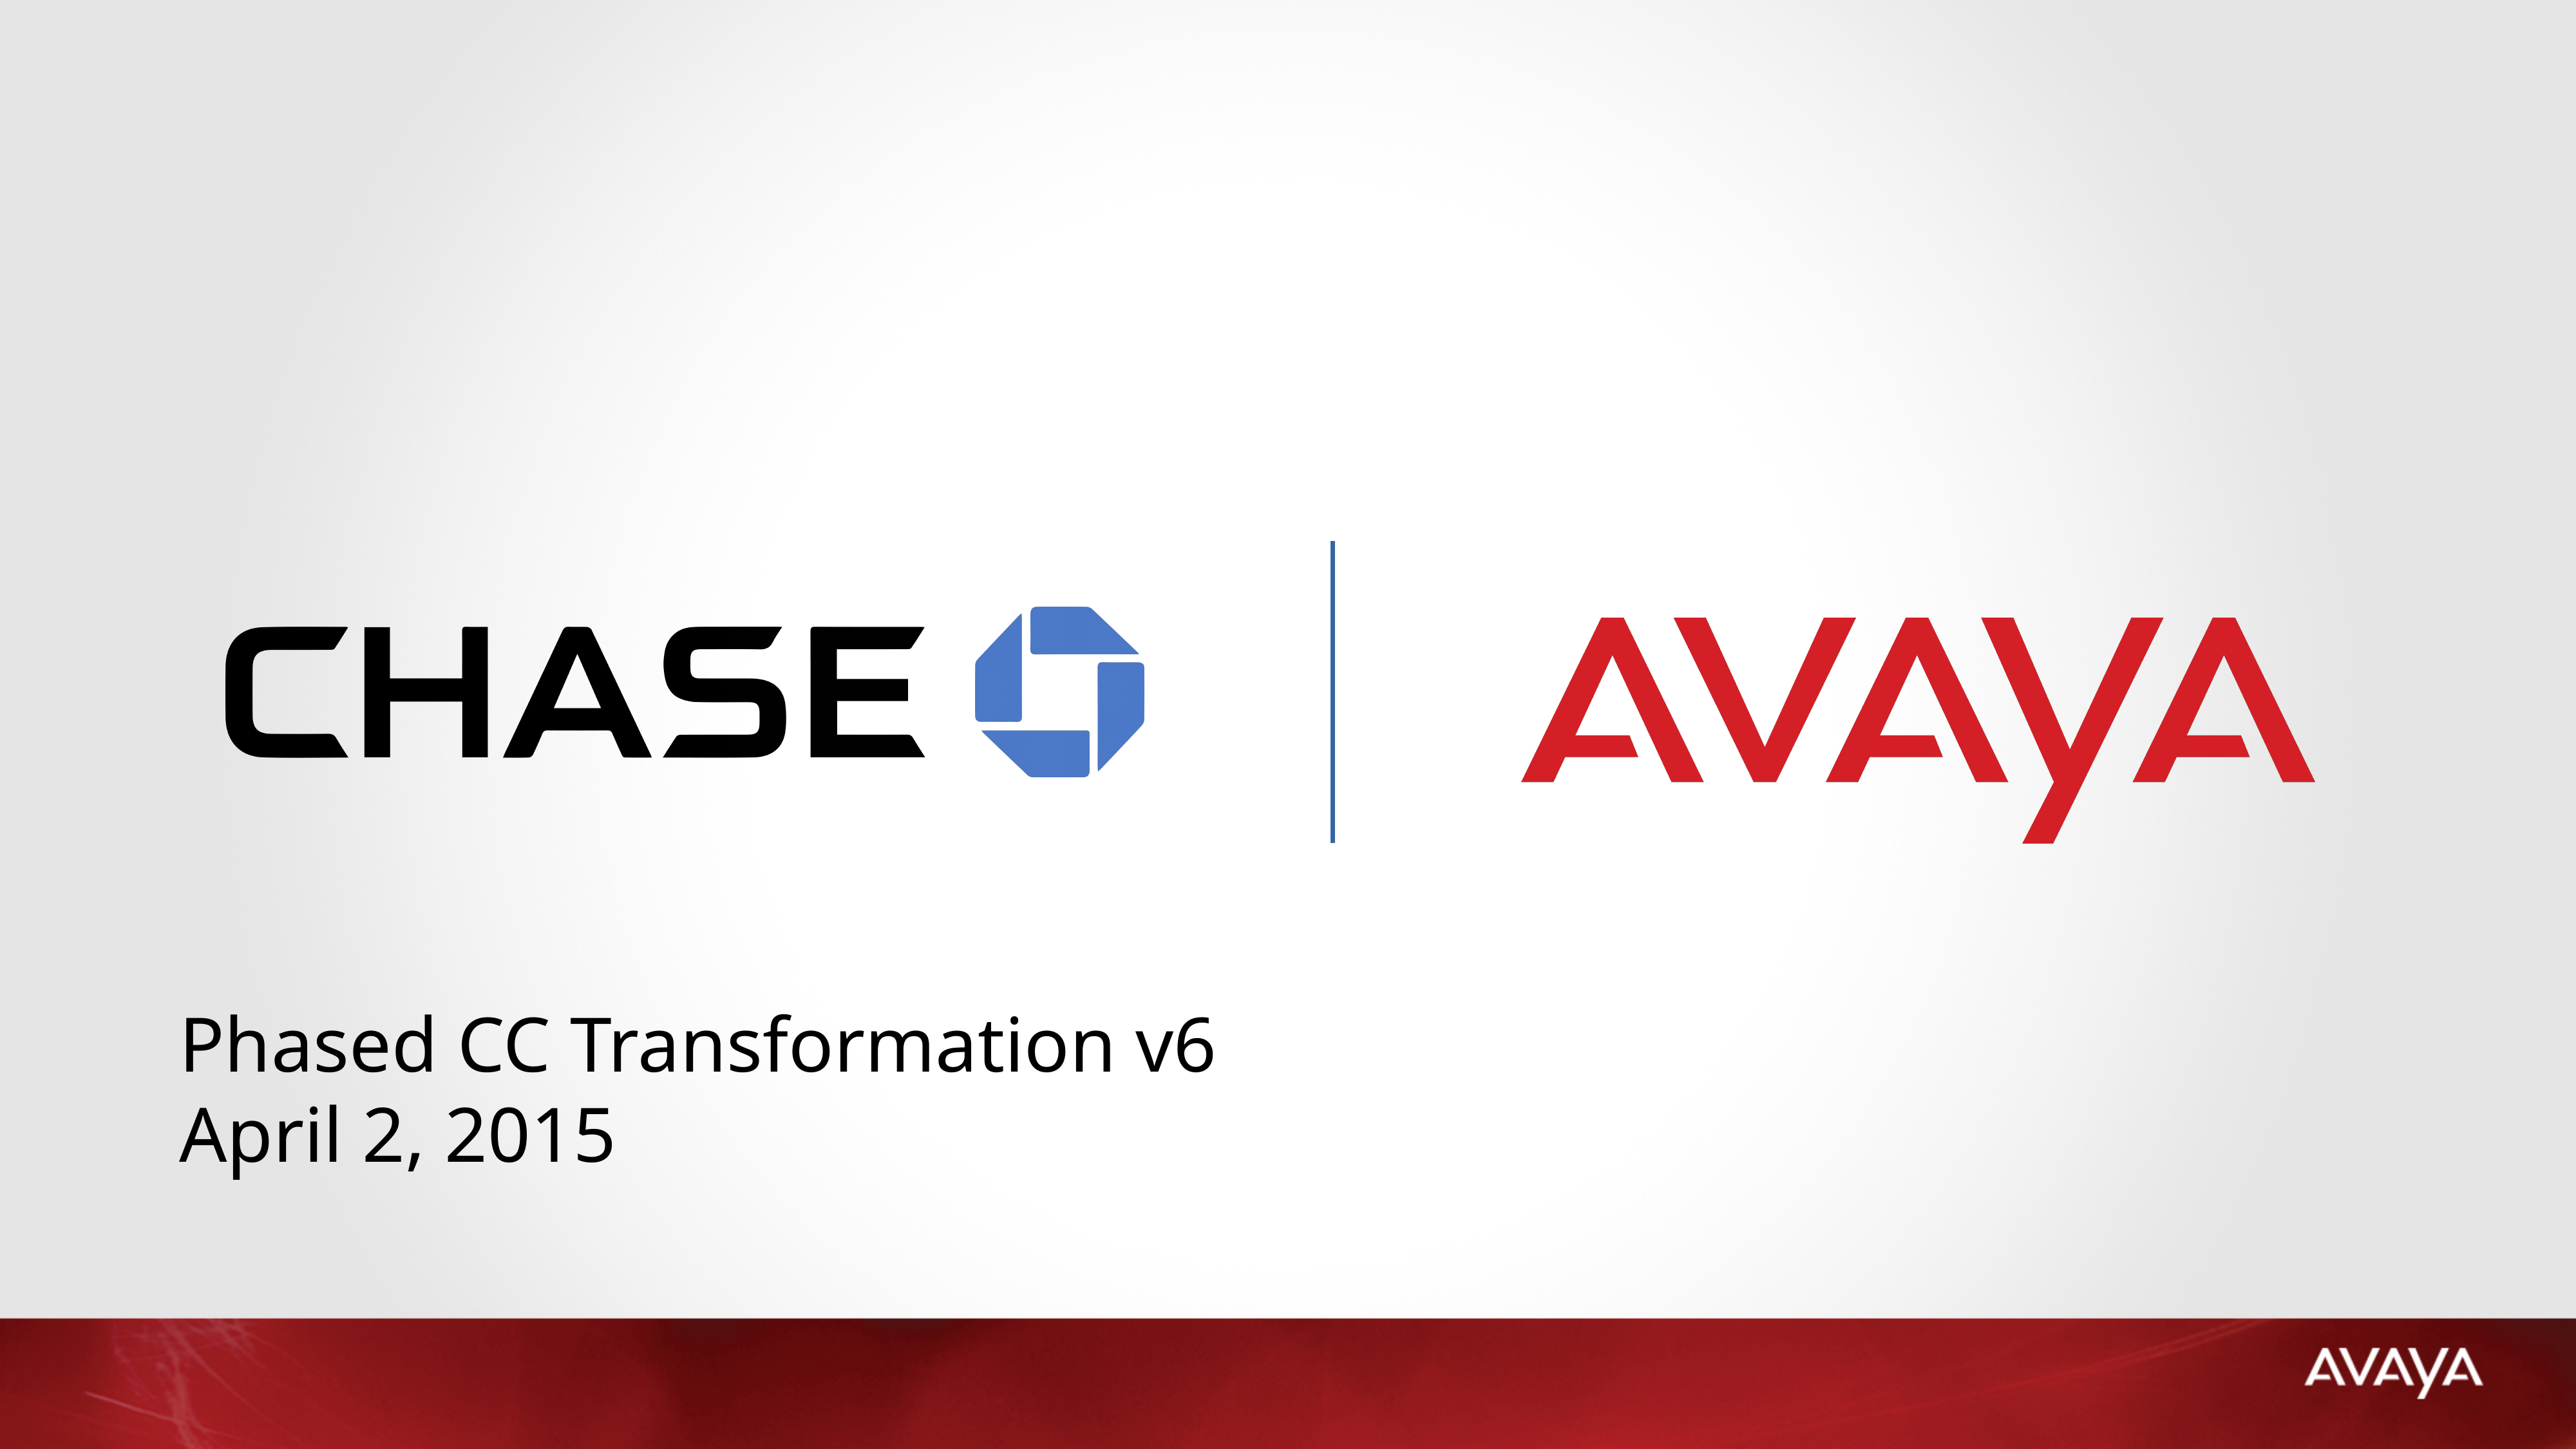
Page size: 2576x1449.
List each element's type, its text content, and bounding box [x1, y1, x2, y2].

text_box Phased CC Transformation v6 April 2, 2015 [174, 991, 1223, 1182]
picture [0, 0, 2576, 1449]
